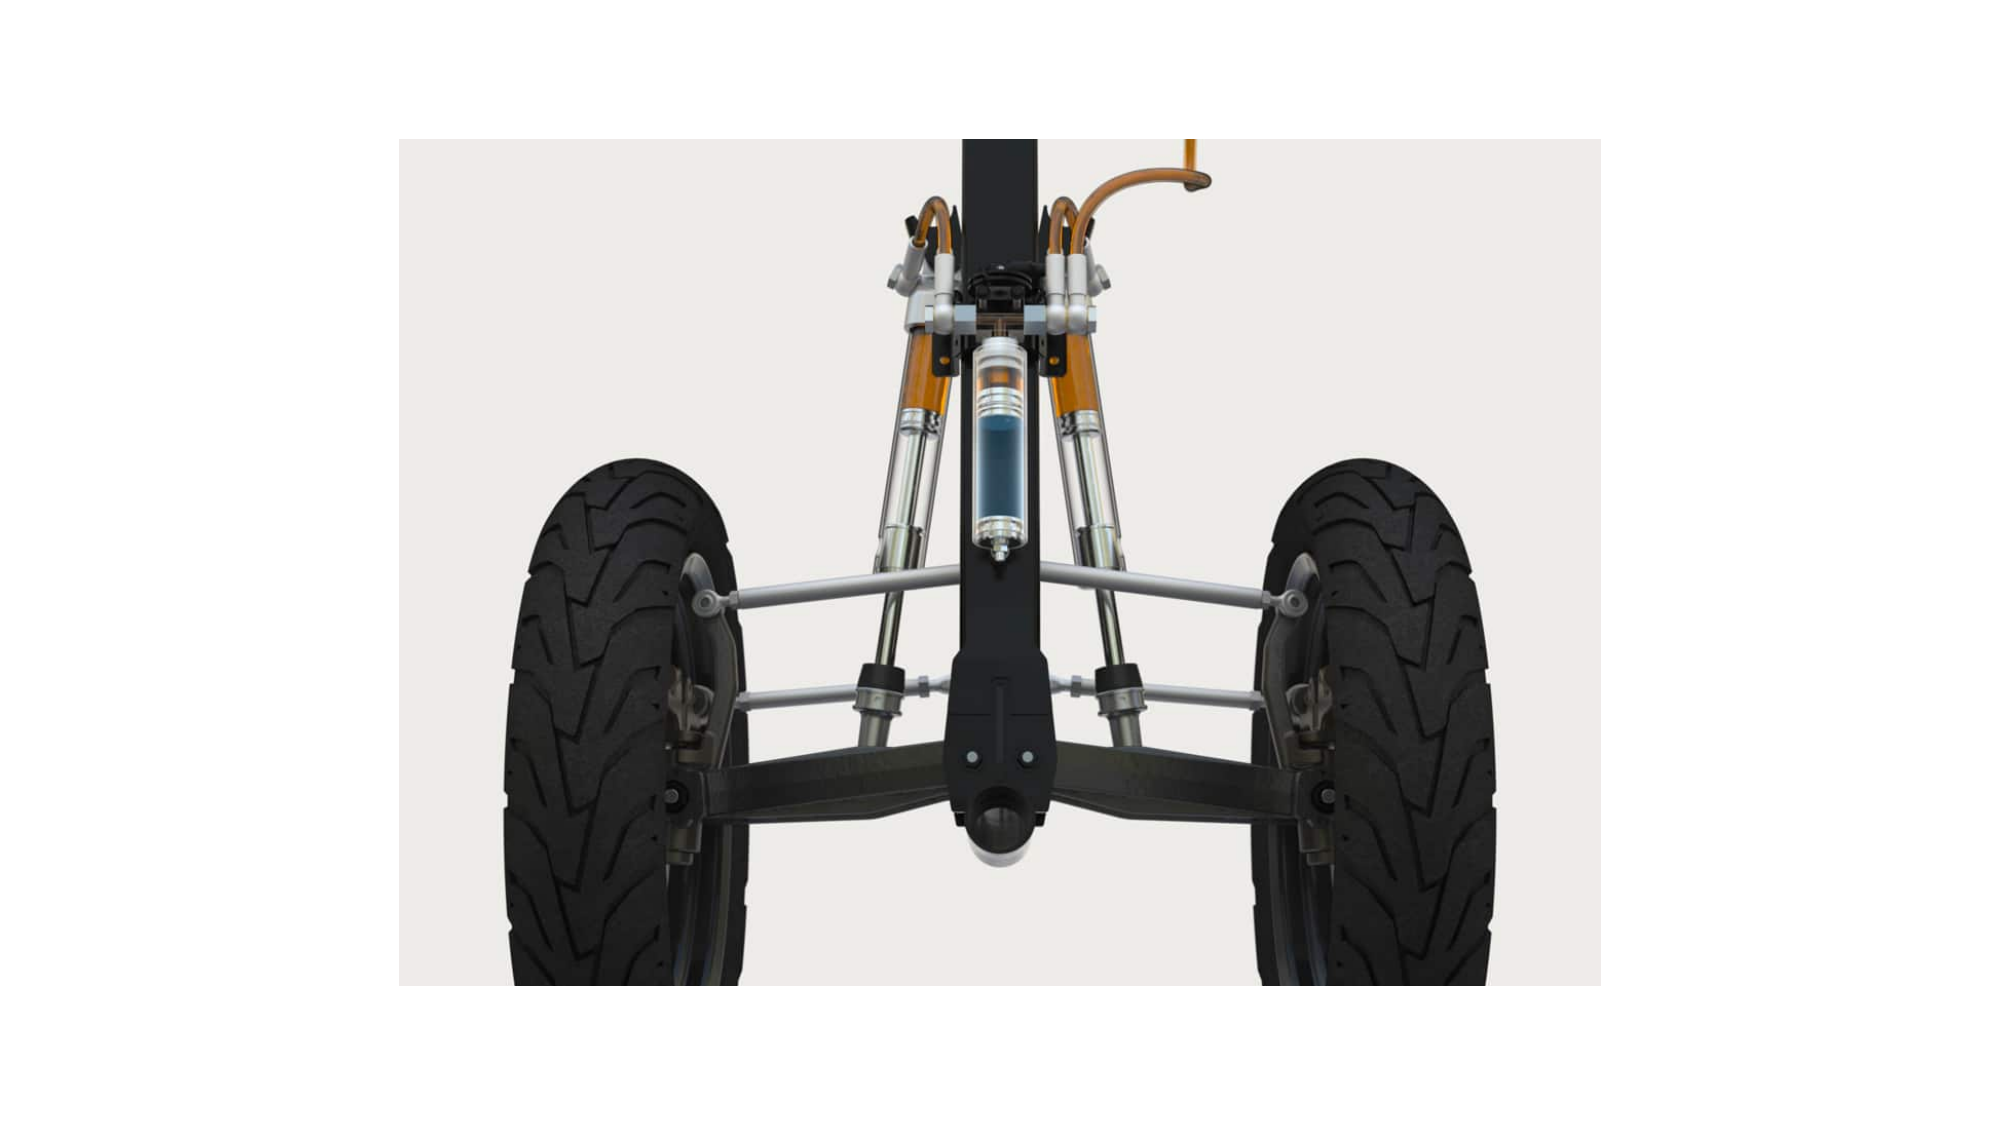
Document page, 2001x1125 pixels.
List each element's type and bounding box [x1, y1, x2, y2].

picture [399, 139, 1601, 986]
